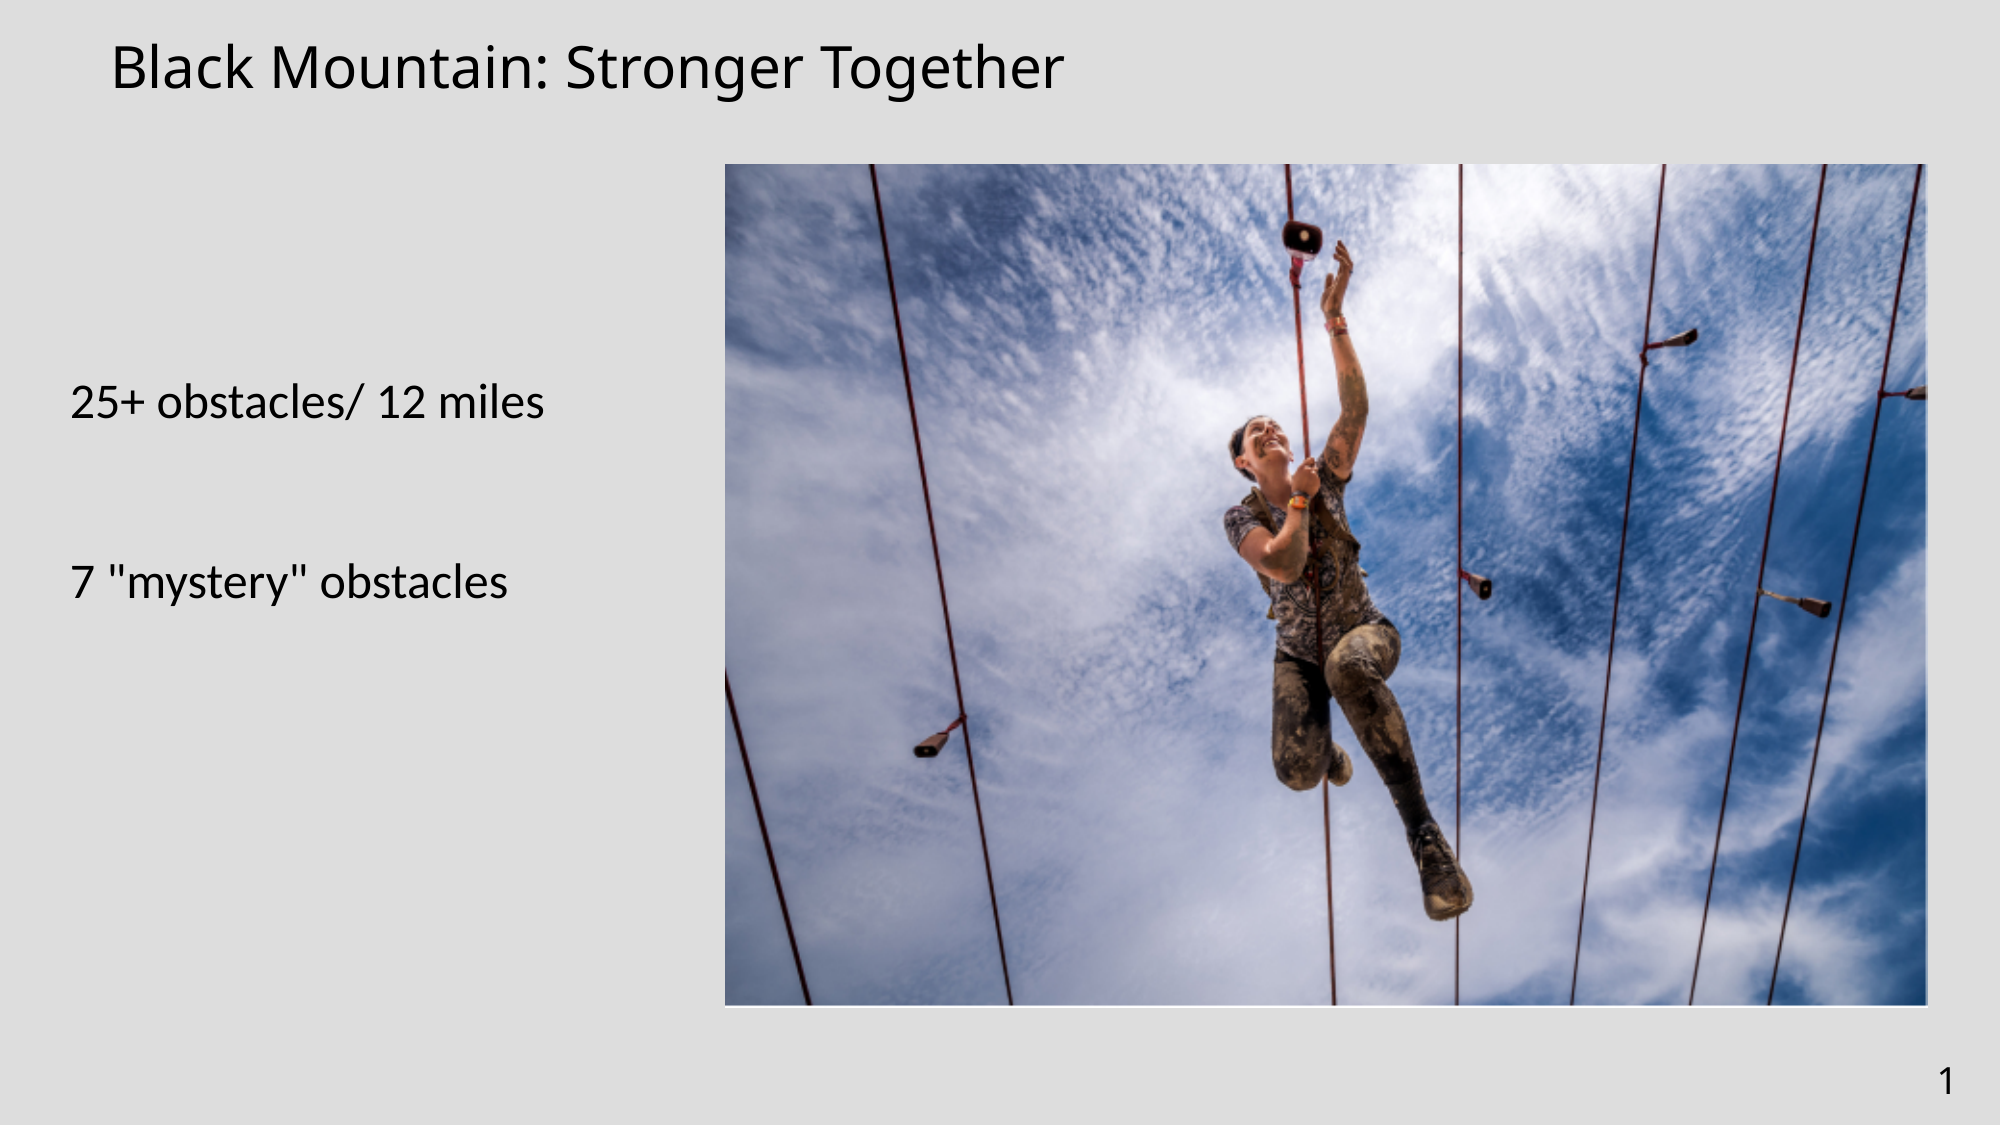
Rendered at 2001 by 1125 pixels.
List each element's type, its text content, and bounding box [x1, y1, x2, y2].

text_box 1 [1910, 1049, 1985, 1110]
picture [724, 164, 1928, 1008]
text_box 25+ obstacles/ 12 miles 7 "mystery" obstacles [54, 361, 724, 715]
text_box Black Mountain: Stronger Together [95, 22, 1845, 108]
